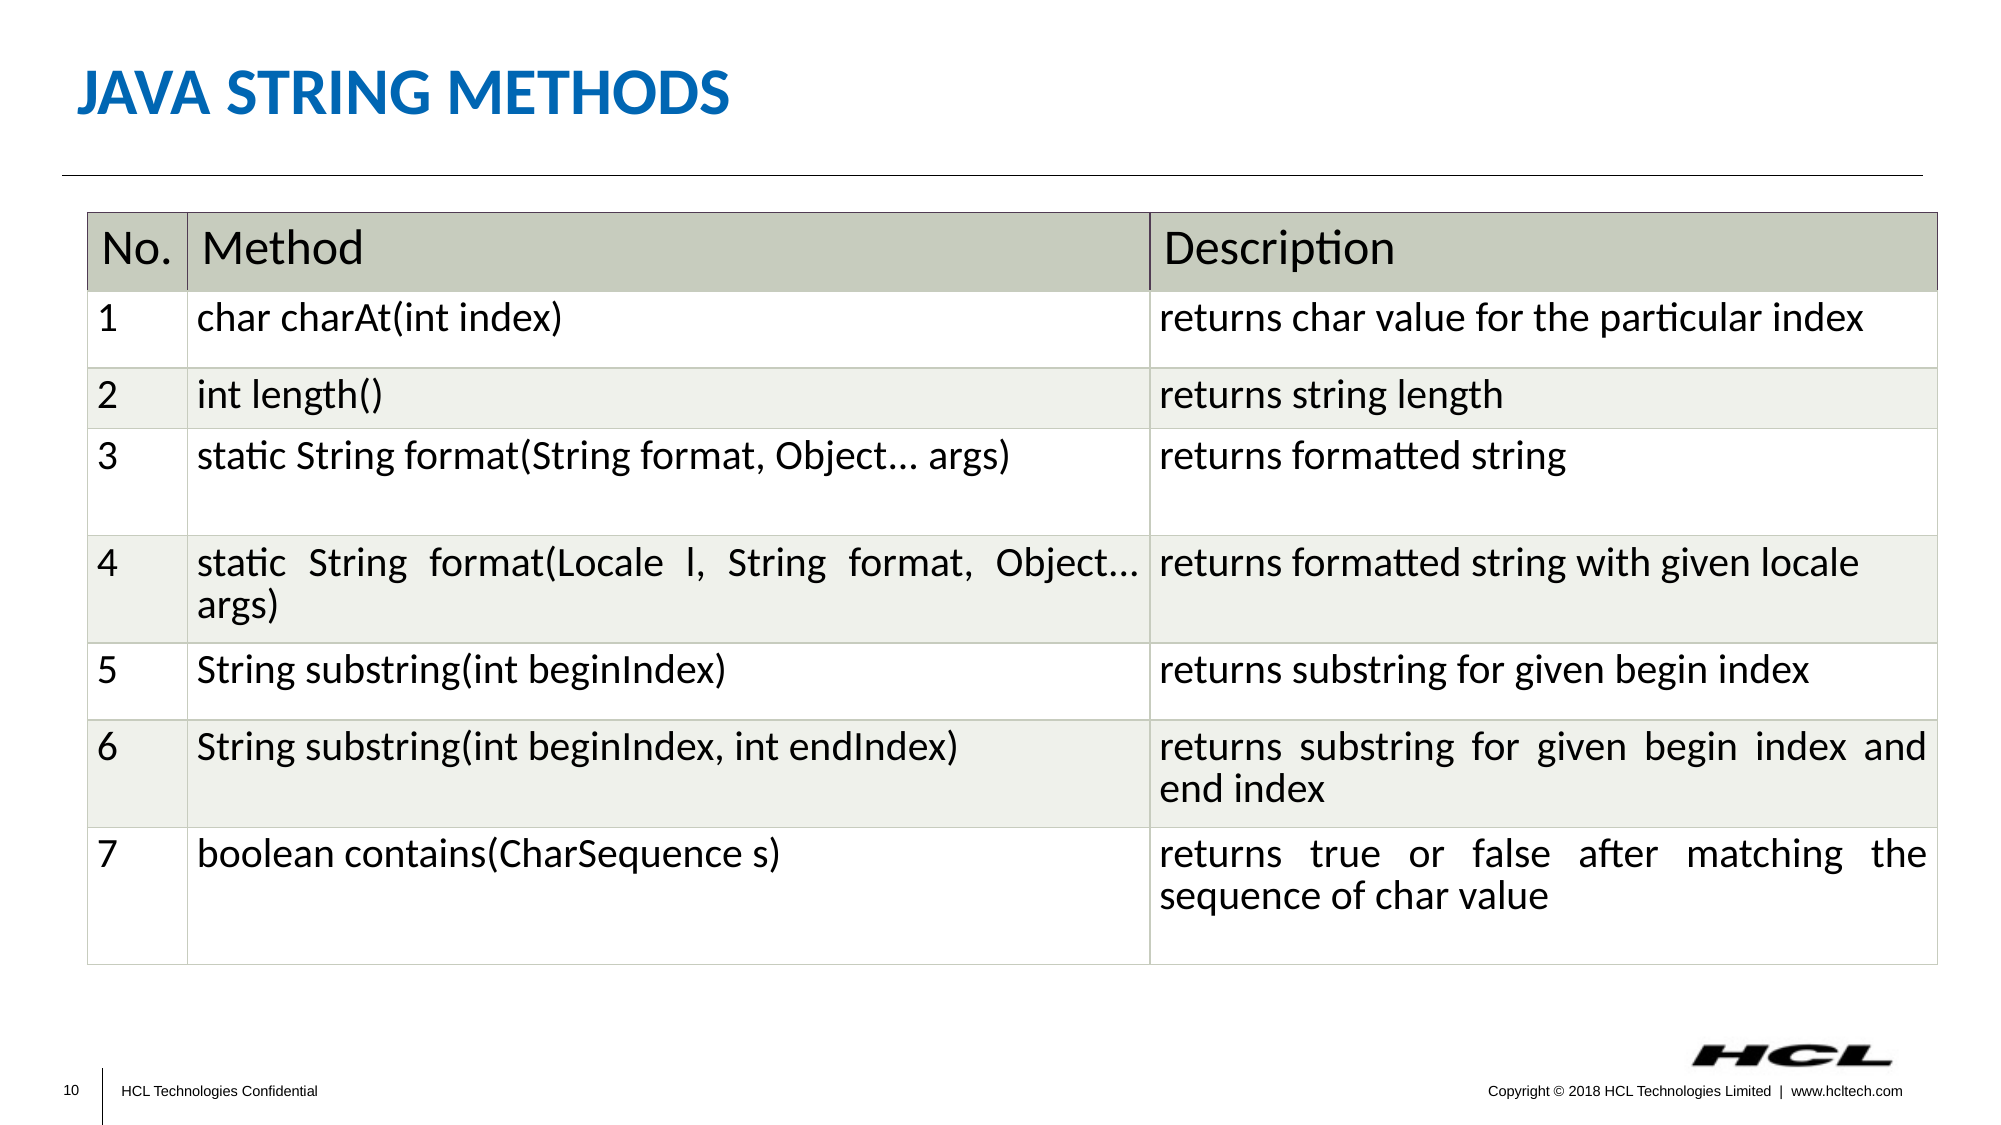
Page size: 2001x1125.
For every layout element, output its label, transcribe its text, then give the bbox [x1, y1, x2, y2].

table_cell 5 [88, 644, 187, 719]
table_header Description [1151, 213, 1937, 290]
table_cell returns string length [1151, 369, 1937, 428]
table_cell boolean contains(CharSequence s) [188, 828, 1149, 964]
table_cell 4 [88, 536, 187, 642]
table_cell String substring(int beginIndex, int endIndex) [188, 721, 1149, 827]
table_cell returns true or false after matching the sequence of char value [1151, 828, 1937, 964]
table_cell 7 [88, 828, 187, 964]
table_cell char charAt(int index) [188, 292, 1149, 367]
table_cell 2 [88, 369, 187, 428]
table_cell returns formatted string [1151, 429, 1937, 535]
table_header No. [88, 213, 187, 290]
picture [1660, 1024, 1924, 1080]
table_header Method [188, 213, 1149, 290]
table_cell returns char value for the particular index [1151, 292, 1937, 367]
table_cell returns substring for given begin index and end index [1151, 721, 1937, 827]
table_cell 6 [88, 721, 187, 827]
table_cell String substring(int beginIndex) [188, 644, 1149, 719]
table_cell returns formatted string with given locale [1151, 536, 1937, 642]
table_cell returns substring for given begin index [1151, 644, 1937, 719]
title Java String Methods [62, 42, 1781, 144]
table_cell static String format(Locale l, String format, Object... args) [188, 536, 1149, 642]
table_cell static String format(String format, Object... args) [188, 429, 1149, 535]
table_cell 3 [88, 429, 187, 535]
table_cell int length() [188, 369, 1149, 428]
table_cell 1 [88, 292, 187, 367]
